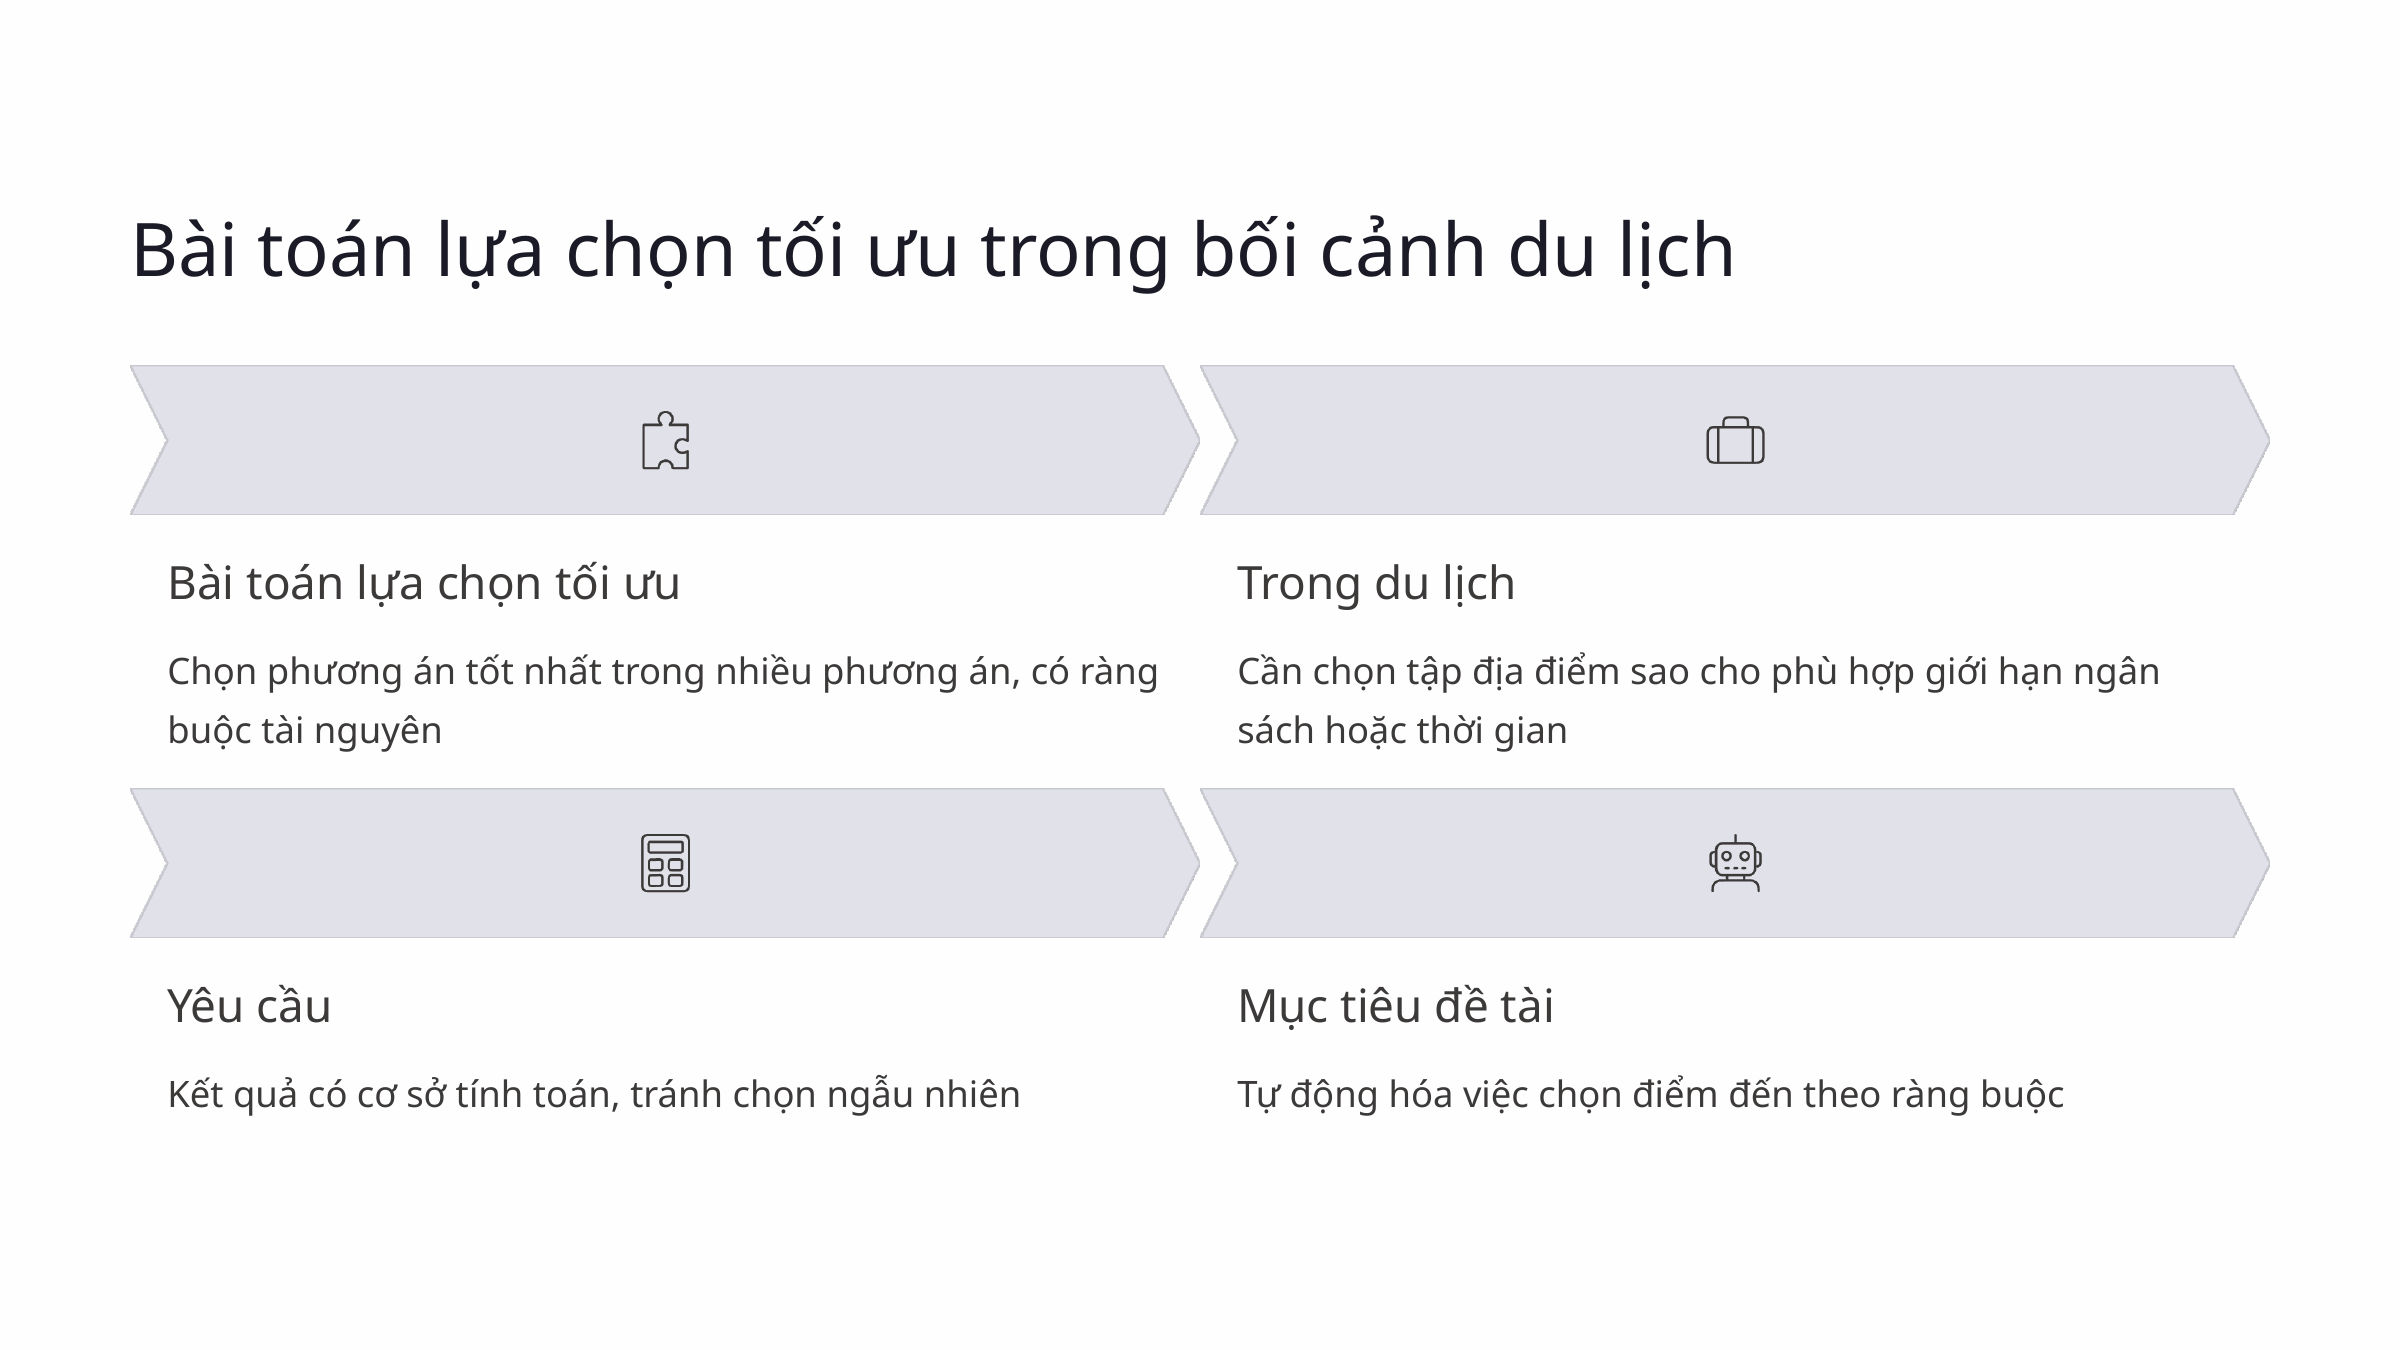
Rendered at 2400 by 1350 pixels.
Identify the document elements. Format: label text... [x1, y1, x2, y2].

text_box Bài toán lựa chọn tối ưu trong bối cảnh du lịch [130, 198, 1699, 292]
text_box Bài toán lựa chọn tối ưu [167, 551, 670, 610]
text_box Chọn phương án tốt nhất trong nhiều phương án, có ràng buộc tài nguyên [167, 632, 1163, 752]
text_box Yêu cầu [167, 974, 633, 1033]
text_box Trong du lịch [1237, 551, 1703, 610]
picture [130, 788, 2270, 938]
text_box Cần chọn tập địa điểm sao cho phù hợp giới hạn ngân sách hoặc thời gian [1237, 632, 2233, 752]
text_box Tự động hóa việc chọn điểm đến theo ràng buộc [1237, 1054, 2233, 1115]
picture [130, 365, 2270, 515]
text_box Mục tiêu đề tài [1237, 974, 1703, 1033]
text_box Kết quả có cơ sở tính toán, tránh chọn ngẫu nhiên [167, 1054, 1163, 1115]
